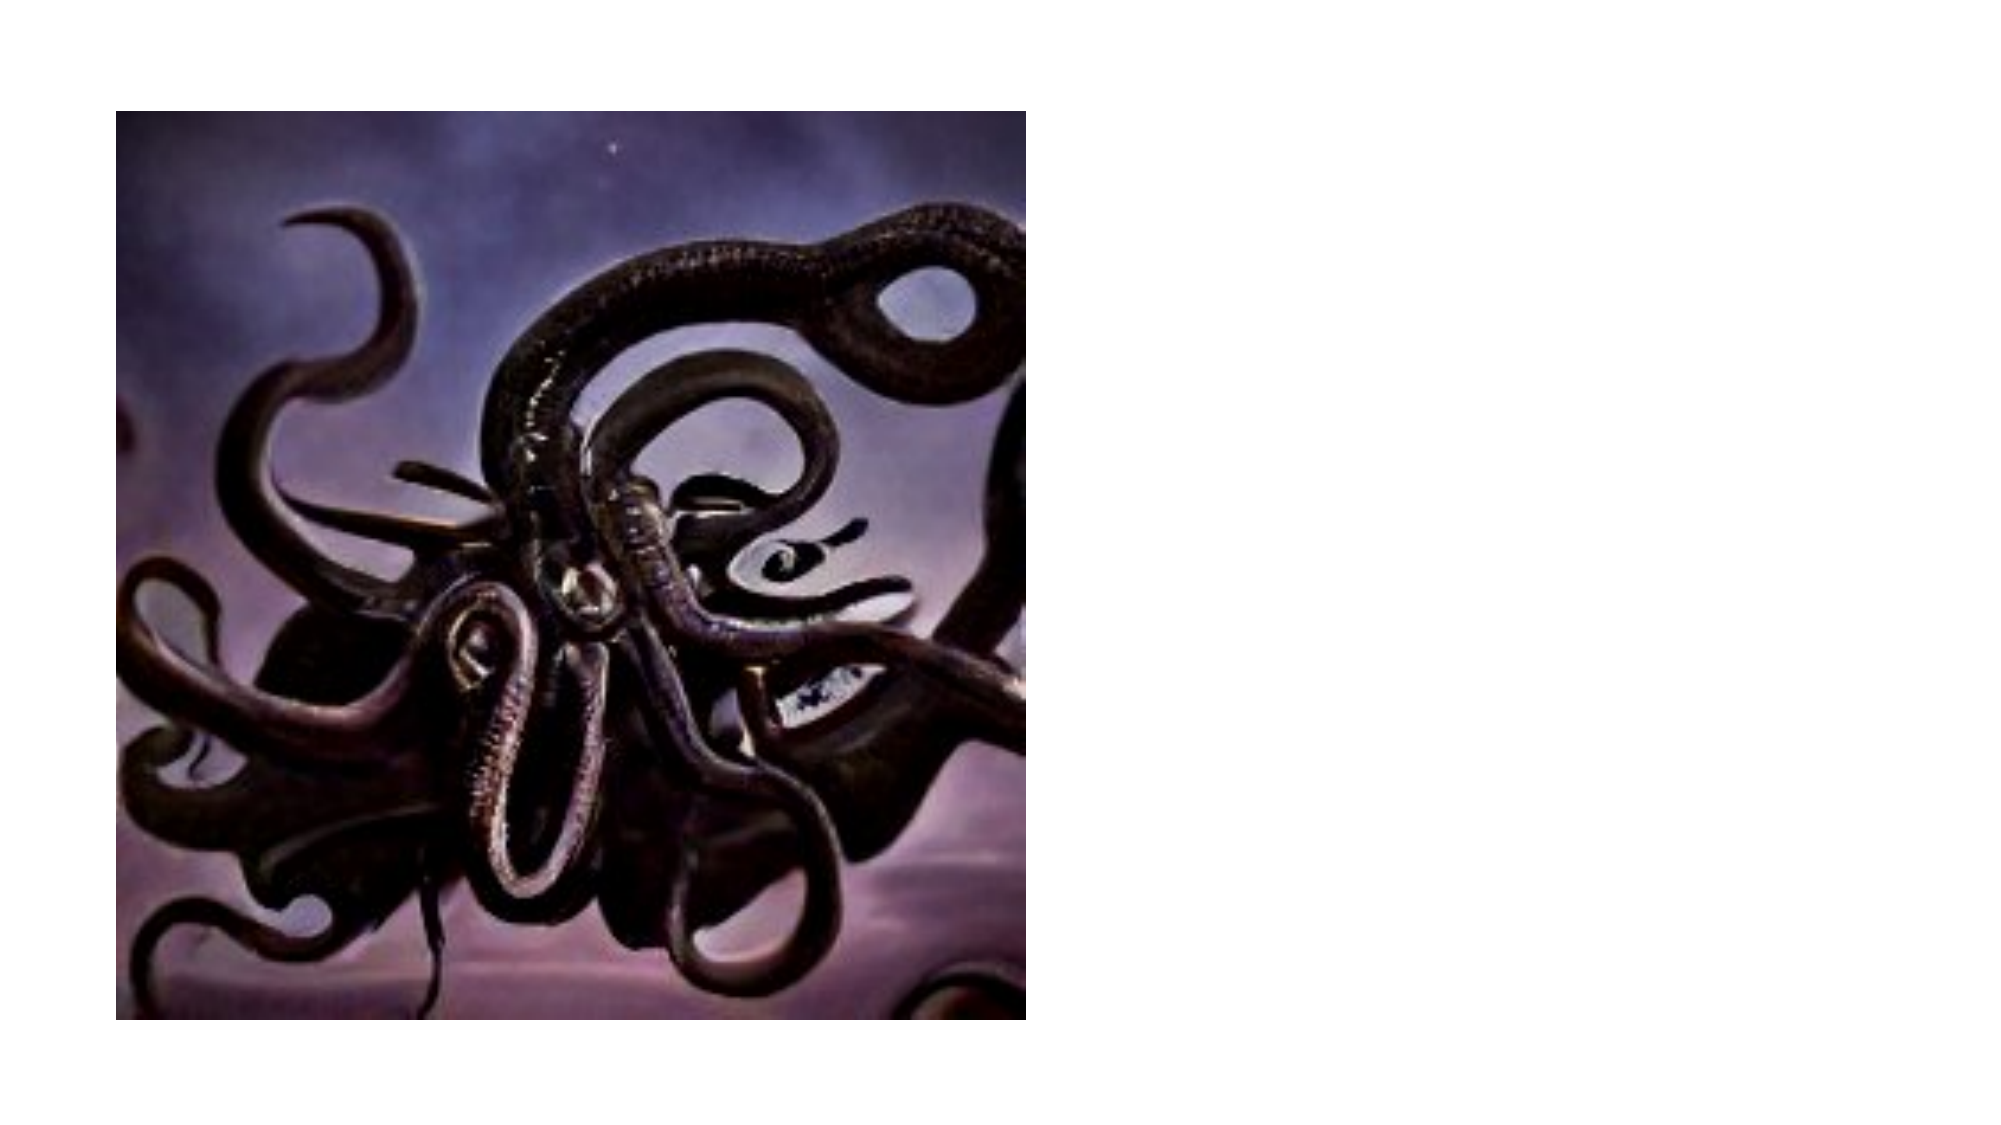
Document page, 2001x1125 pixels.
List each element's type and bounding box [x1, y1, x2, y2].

picture [116, 111, 1026, 1020]
